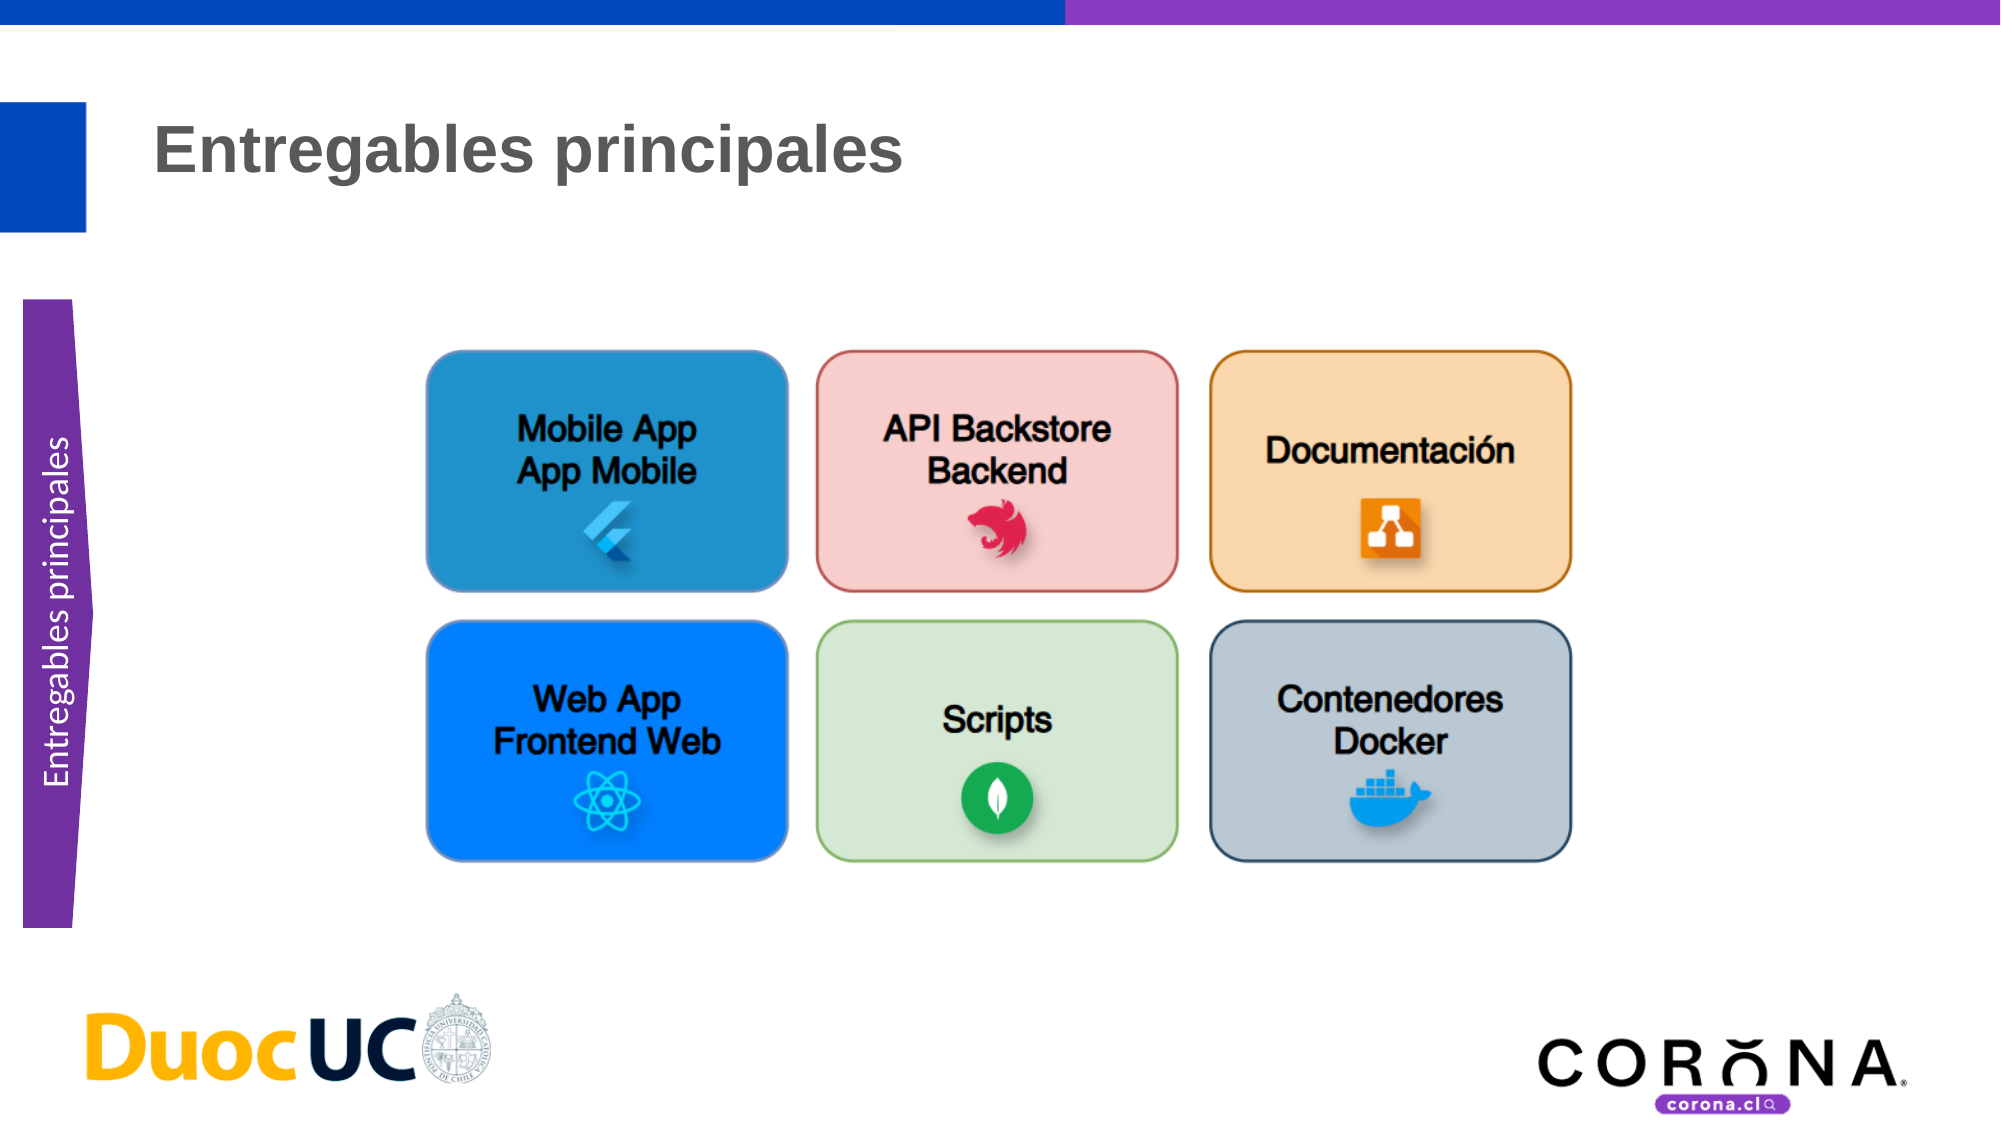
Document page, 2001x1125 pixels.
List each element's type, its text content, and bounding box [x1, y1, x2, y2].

slide_number ‹#› [1539, 1059, 1990, 1119]
text_box [84, 478, 94, 750]
title Entregables principales [139, 107, 1062, 214]
text_box Entregables principales [23, 299, 84, 926]
picture [0, 0, 2001, 1125]
